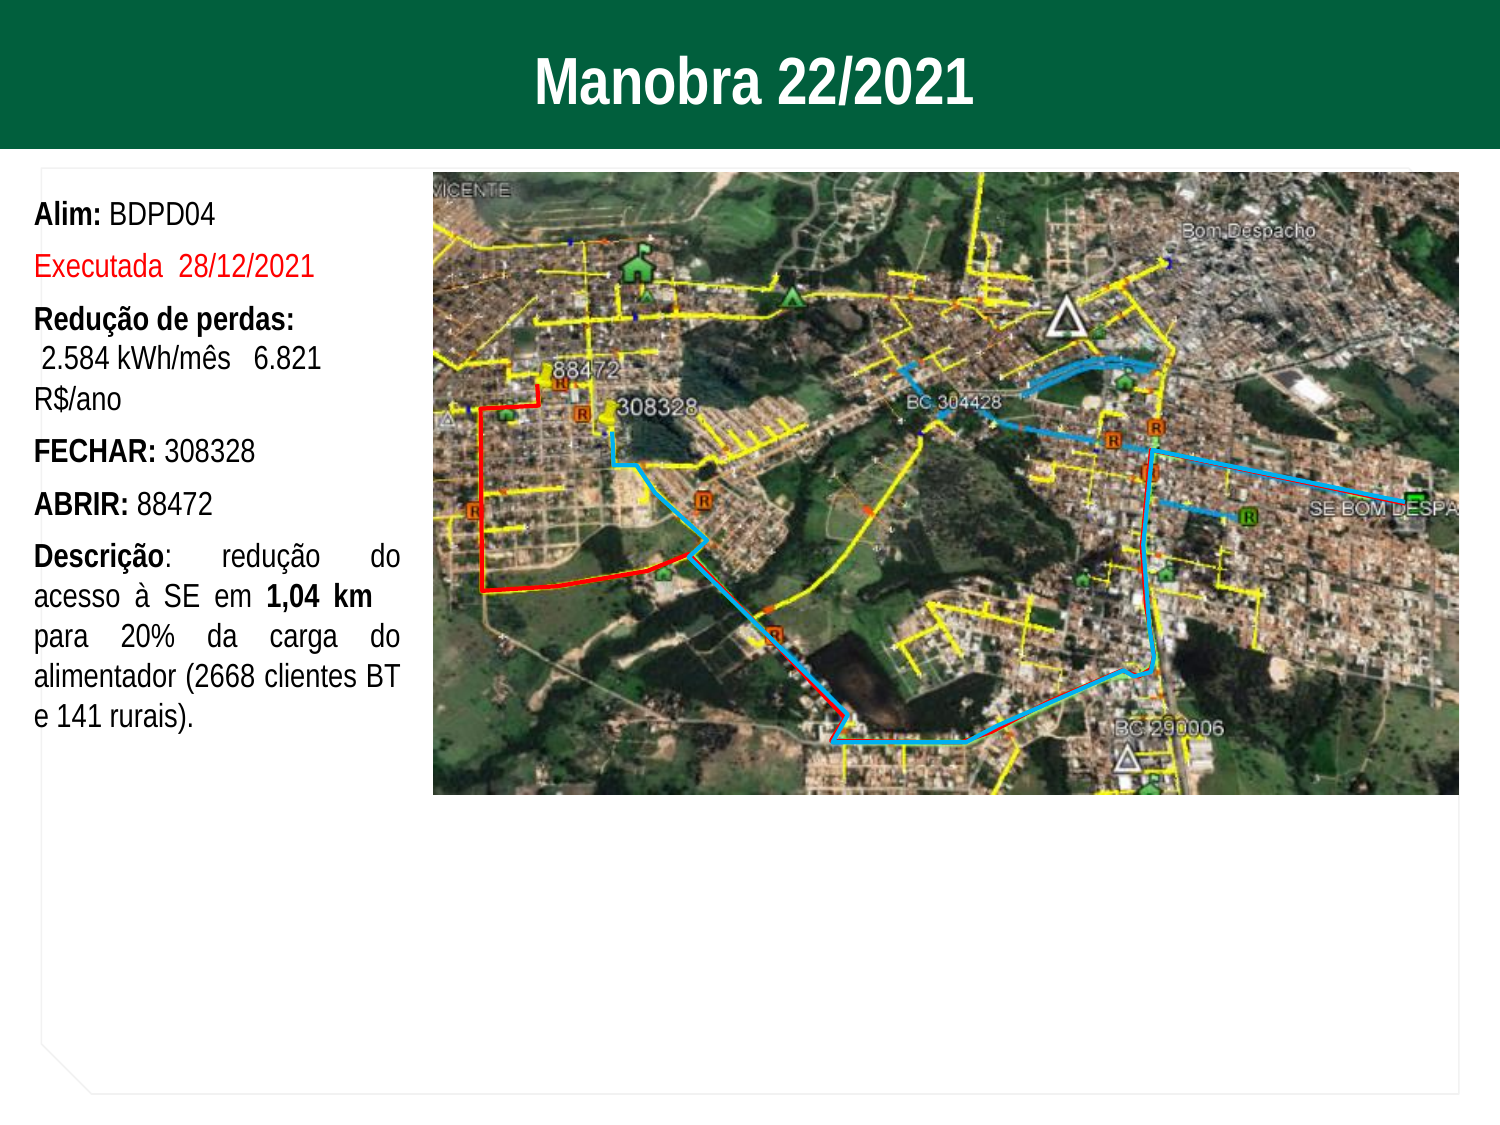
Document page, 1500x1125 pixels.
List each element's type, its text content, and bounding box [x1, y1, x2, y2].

list Alim: BDPD04 Executada 28/12/2021 Redução de perdas: 2.584 kWh/mês 6.821 R$/ano FECHAR: 308328 ABRIR: 88472 Descrição: redução do acesso à SE em 1,04 km para 20% da carga do alimentador (2668 clientes BT e 141 rurais). [18, 184, 417, 244]
picture [432, 172, 1459, 795]
title Manobra 22/2021 [51, 19, 1459, 138]
picture [0, 0, 1500, 149]
